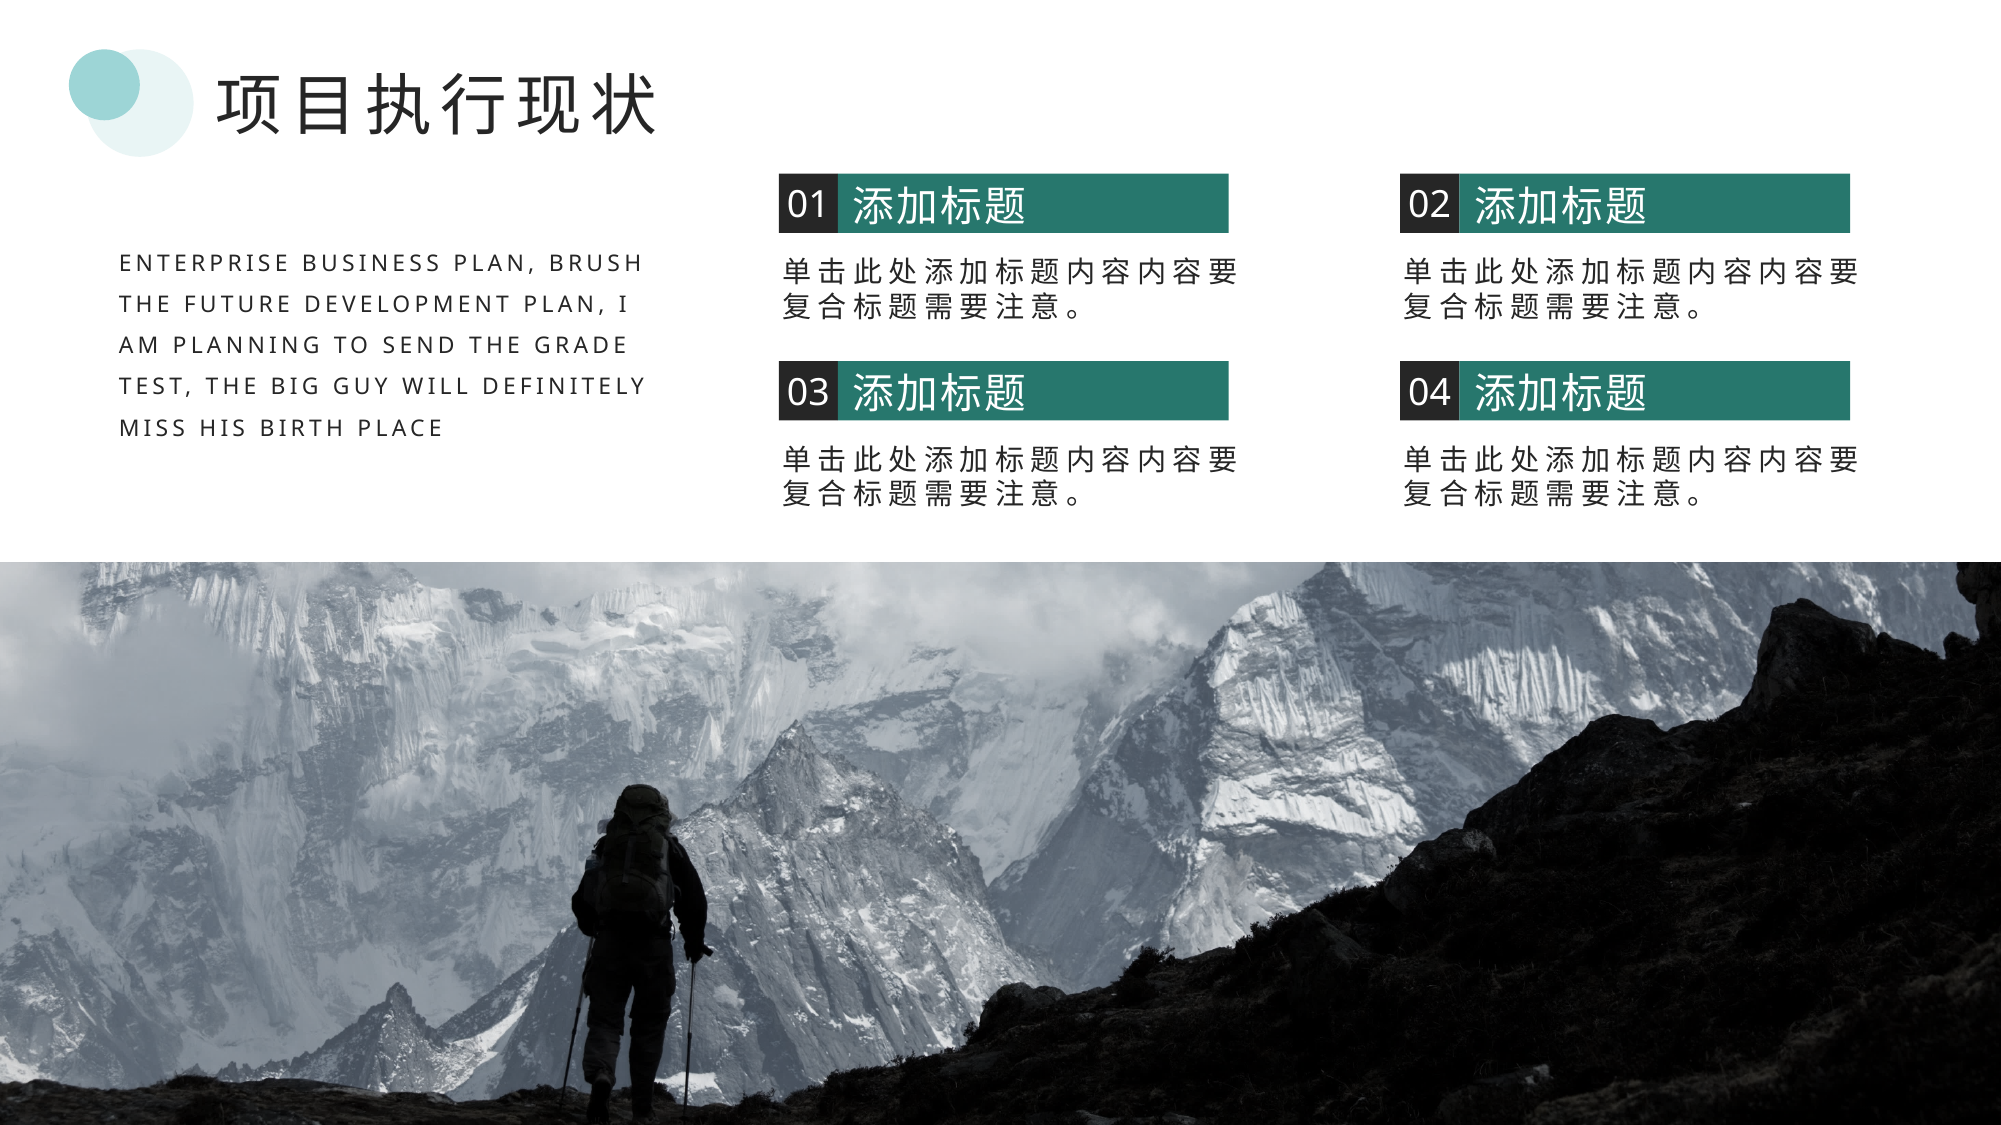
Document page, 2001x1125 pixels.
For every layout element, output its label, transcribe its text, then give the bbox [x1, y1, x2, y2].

picture [0, 562, 2001, 1125]
text_box 项目执行现状 [200, 55, 728, 150]
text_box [767, 359, 1283, 520]
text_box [1389, 172, 1904, 332]
text_box ENTERPRISE BUSINESS PLAN, BRUSH THE FUTURE DEVELOPMENT PLAN, I AM PLANNING TO SEND THE GRADE TEST, THE BIG GUY WILL DEFINITELY MISS HIS BIRTH PLACE [104, 227, 682, 448]
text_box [767, 172, 1283, 332]
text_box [68, 49, 194, 157]
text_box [1389, 359, 1904, 520]
